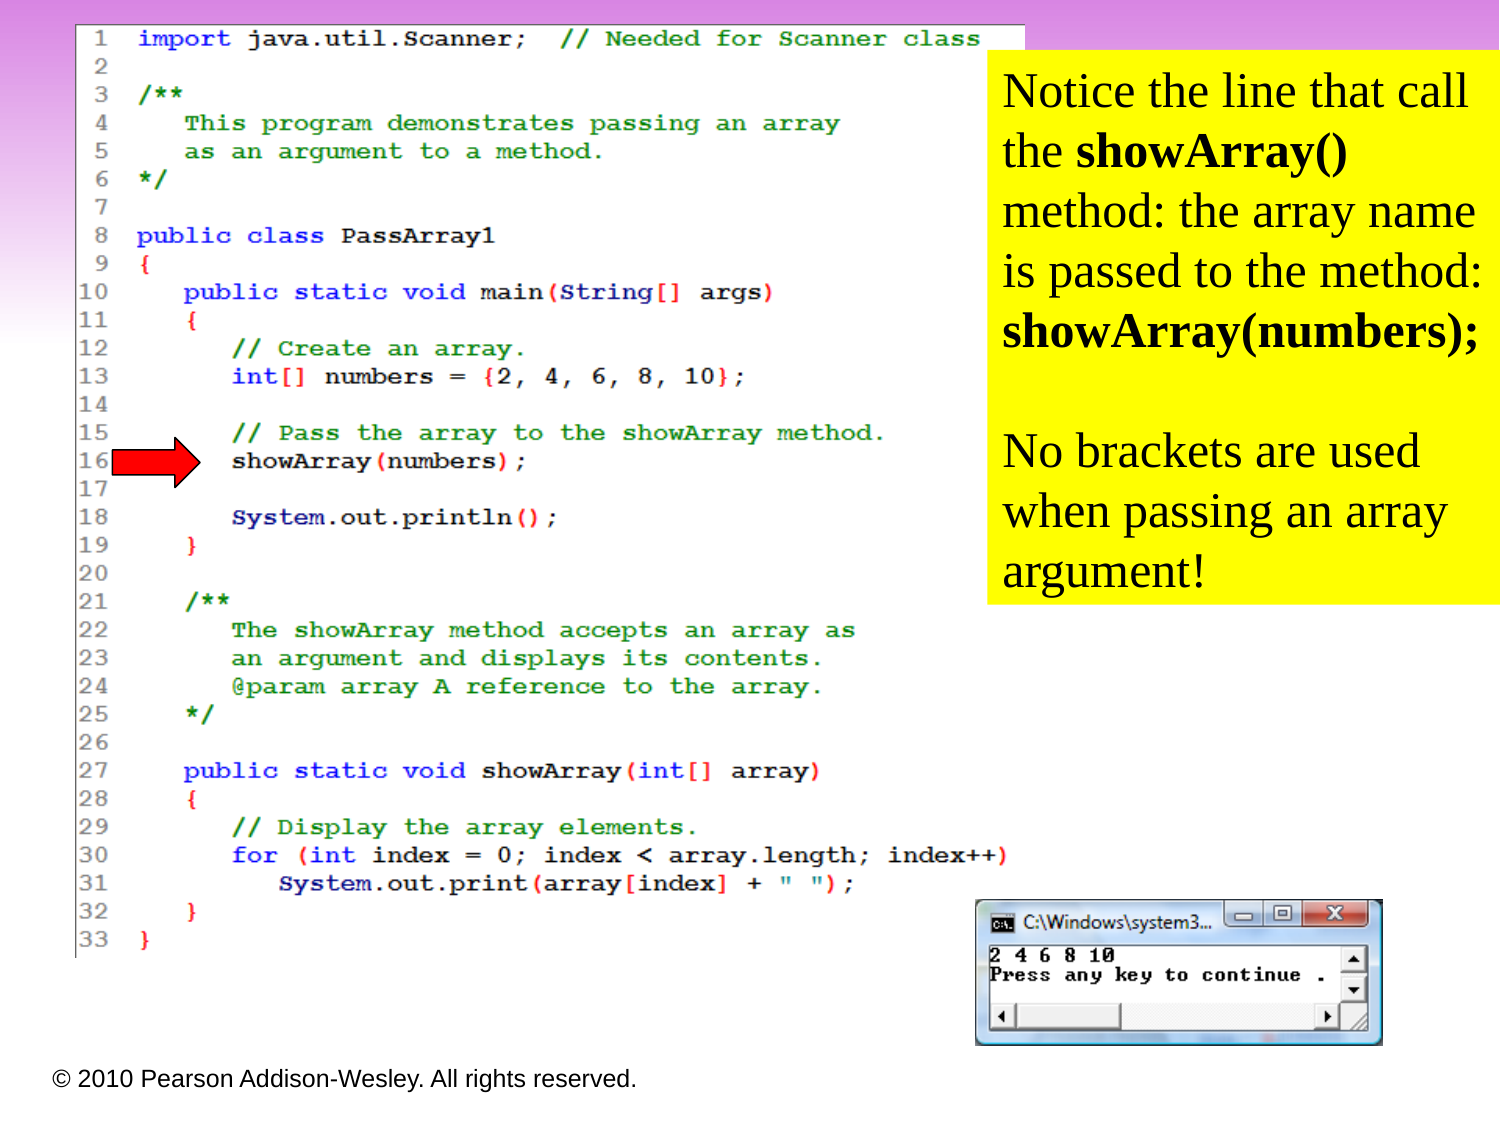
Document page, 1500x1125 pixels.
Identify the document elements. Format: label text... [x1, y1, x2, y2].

picture [74, 24, 1383, 1046]
text_box Notice the line that call the showArray() method: the array name is passed to the method: showArray(numbers); No brackets are used when passing an array argument! [1029, 49, 1500, 605]
